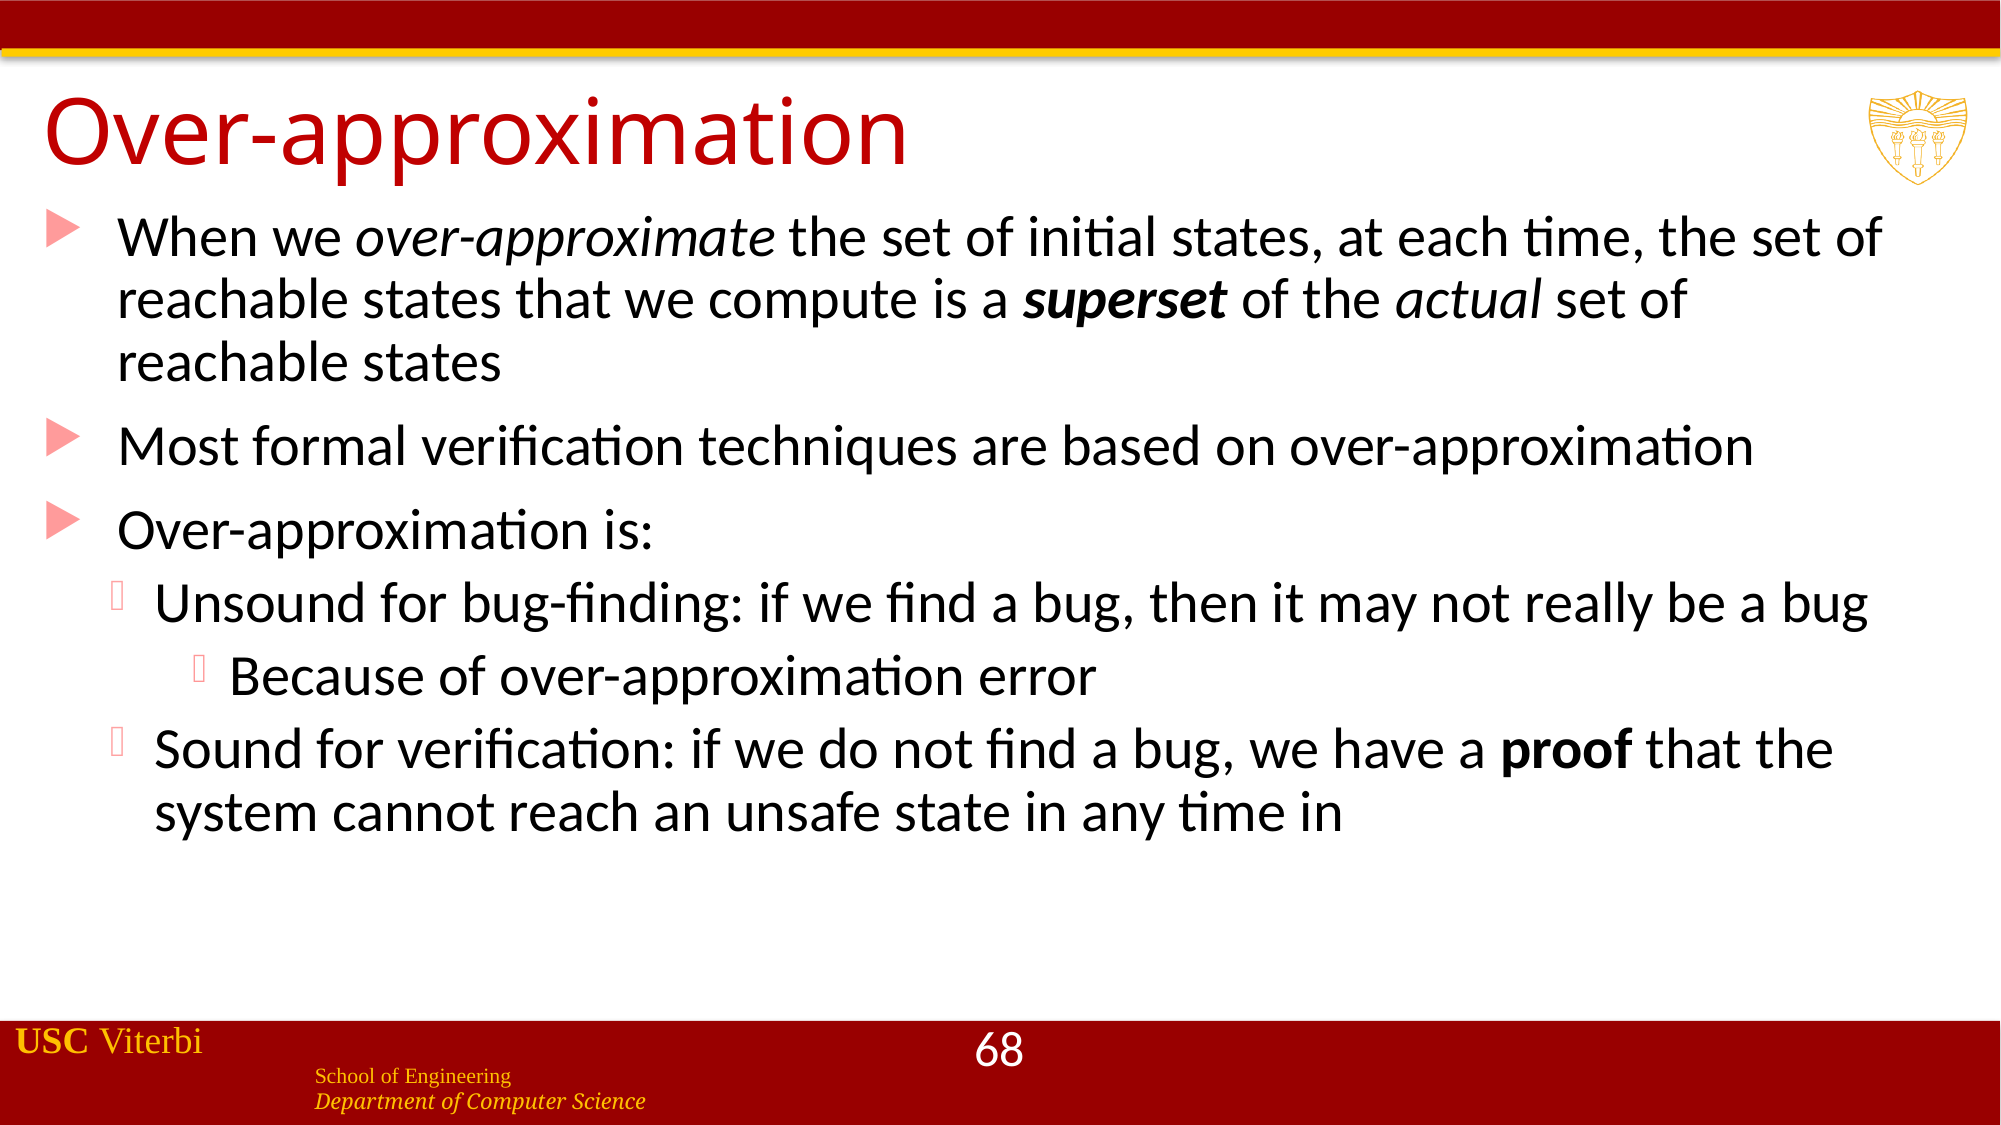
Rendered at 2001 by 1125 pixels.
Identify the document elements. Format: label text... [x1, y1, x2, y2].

title Over-approximation [27, 70, 1819, 199]
slide_number 68 [774, 1016, 1225, 1077]
picture [1836, 76, 2000, 199]
